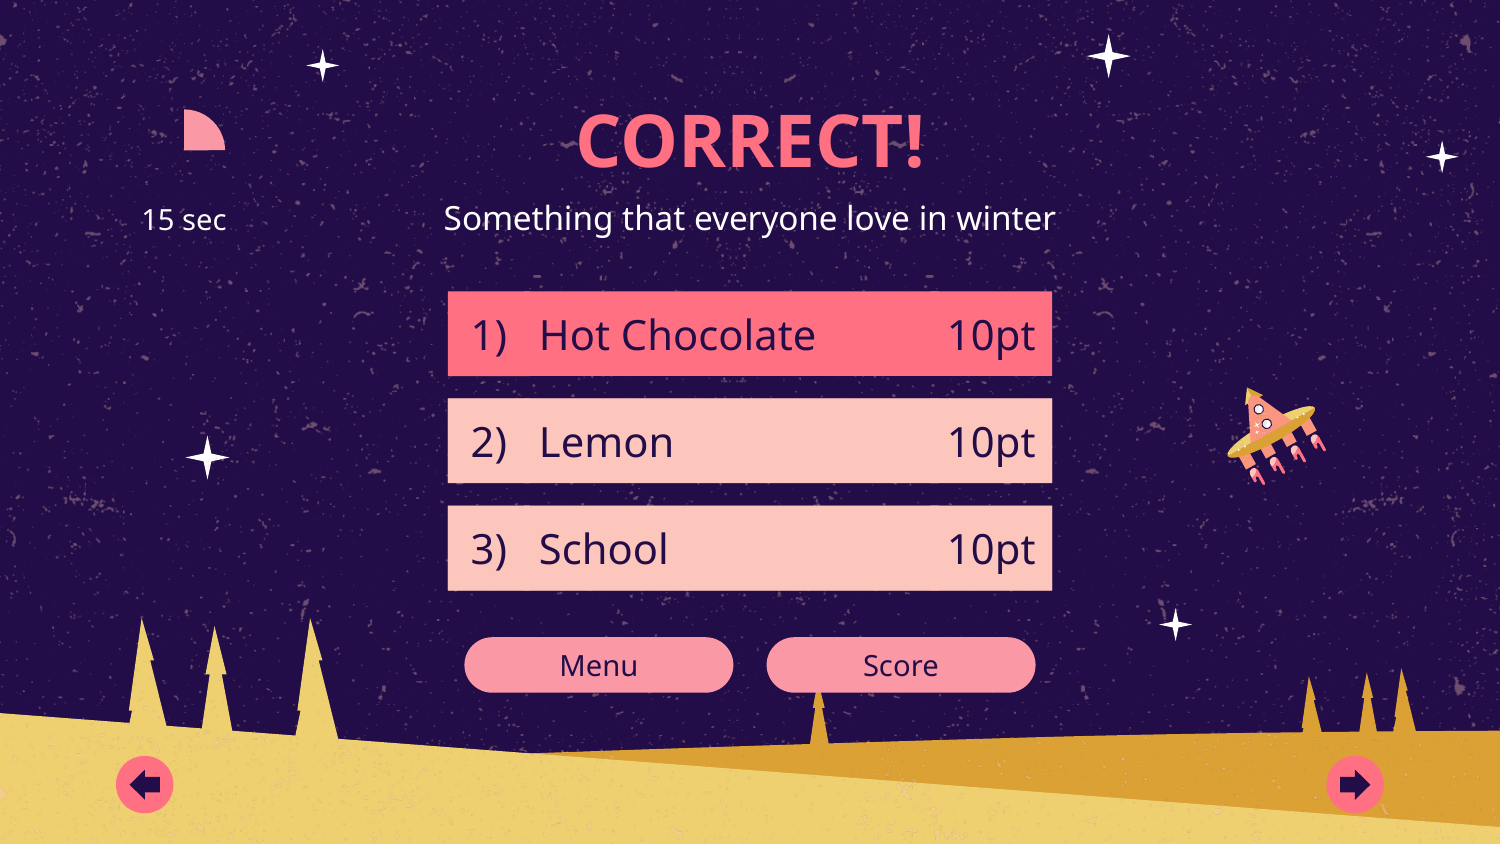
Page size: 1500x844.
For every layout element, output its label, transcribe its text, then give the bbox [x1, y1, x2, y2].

title 10pt [930, 505, 1053, 591]
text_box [1326, 755, 1385, 814]
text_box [115, 755, 174, 814]
title CORRECT! [355, 87, 1145, 189]
text_box Score [766, 637, 1036, 693]
text_box 15 sec [111, 191, 257, 247]
subtitle Lemon [524, 398, 930, 484]
title 15pt [1086, 34, 1131, 79]
subtitle Hot Chocolate [530, 291, 930, 376]
title 15pt [1159, 608, 1193, 642]
subtitle Something that everyone love in winter [355, 189, 1145, 245]
title 15pt [1425, 140, 1459, 174]
title 1) [447, 291, 530, 377]
title 15pt [306, 48, 340, 82]
title 3) [447, 505, 530, 591]
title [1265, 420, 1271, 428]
title 2) [447, 398, 524, 484]
title 10pt [930, 398, 1053, 484]
title 10pt [930, 291, 1053, 376]
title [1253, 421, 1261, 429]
text_box Menu [464, 637, 734, 693]
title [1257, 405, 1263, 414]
subtitle School [530, 505, 930, 591]
text_box [184, 109, 226, 151]
title 15pt [185, 435, 230, 480]
